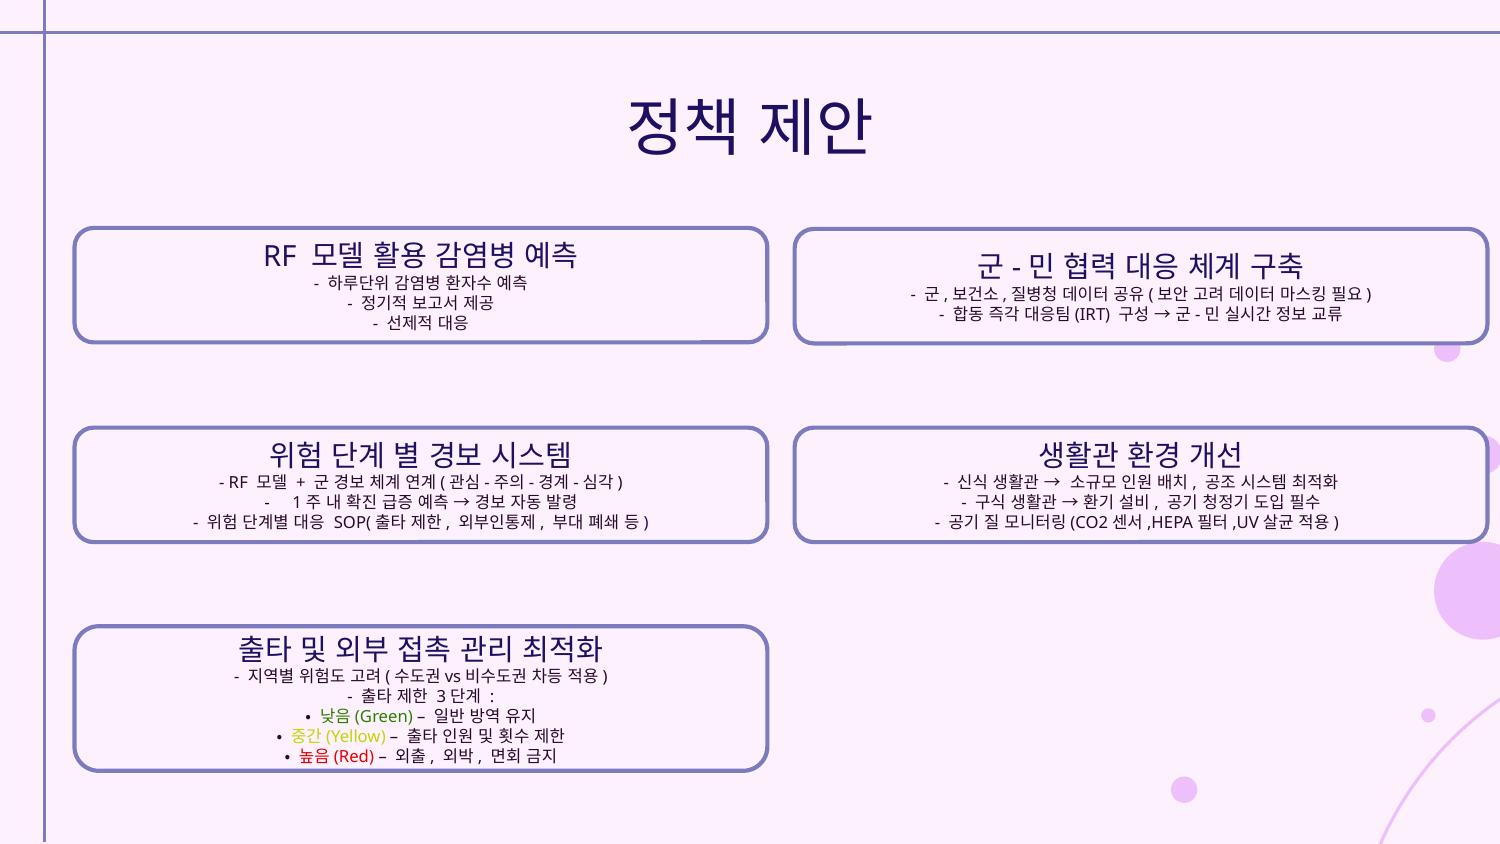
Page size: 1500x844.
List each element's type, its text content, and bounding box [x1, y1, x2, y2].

title 정책 제안 [118, 72, 1382, 167]
text_box 위험 단계 별 경보 시스템 - RF 모델 + 군 경보 체계 연계(관심-주의-경계-심각) 1주 내 확진 급증 예측 → 경보 자동 발령 - 위험 단계별 대응 SOP(출타 제한, 외부인통제, 부대 폐쇄 등) [72, 425, 770, 545]
text_box RF 모델 활용 감염병 예측 - 하루단위 감염병 환자수 예측 - 정기적 보고서 제공 - 선제적 대응 [72, 225, 770, 345]
text_box 출타 및 외부 접촉 관리 최적화 - 지역별 위험도 고려(수도권vs비수도권 차등 적용) - 출타 제한 3단계 : • 낮음(Green) – 일반 방역 유지 • 중간(Yellow) – 출타 인원 및 횟수 제한 • 높음(Red) – 외출, 외박, 면회 금지 [72, 624, 770, 773]
text_box 생활관 환경 개선 - 신식 생활관 → 소규모 인원 배치, 공조 시스템 최적화 - 구식 생활관 → 환기 설비, 공기 청정기 도입 필수 - 공기 질 모니터링(CO2센서,HEPA필터,UV살균 적용) [792, 425, 1490, 545]
text_box 군-민 협력 대응 체계 구축 - 군,보건소,질병청 데이터 공유(보안 고려 데이터 마스킹 필요) - 합동 즉각 대응팀(IRT) 구성 → 군-민 실시간 정보 교류 [792, 226, 1490, 346]
